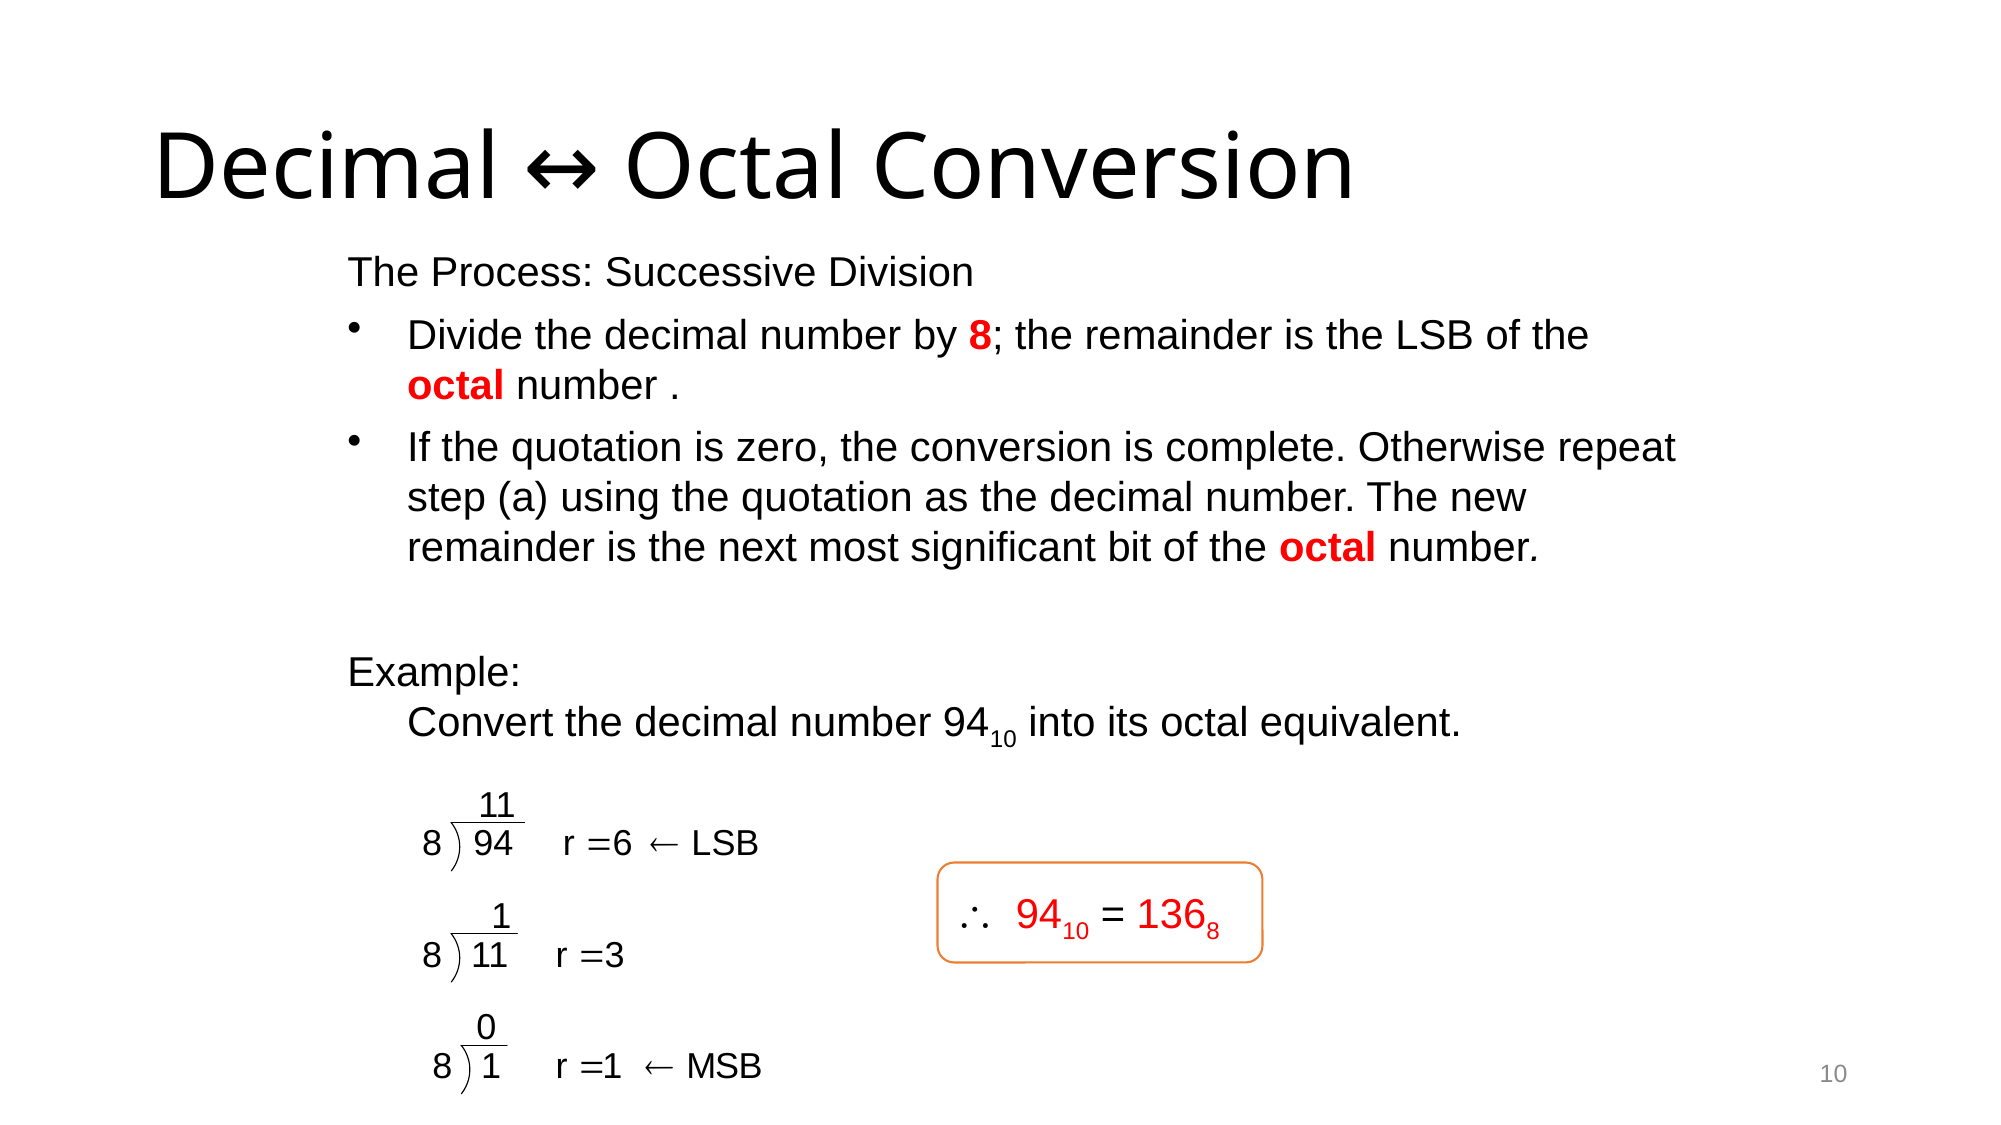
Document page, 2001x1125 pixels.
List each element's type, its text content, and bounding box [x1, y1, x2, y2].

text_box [419, 784, 769, 1100]
title Decimal ↔ Octal Conversion [137, 59, 1863, 278]
text_box The Process: Successive Division Divide the decimal number by 8; the remainder is the LSB of the octal number . If the quotation is zero, the conversion is complete. Otherwise repeat step (a) using the quotation as the decimal number. The new remainder is the next most significant bit of the octal number. Example: Convert the decimal number 9410 into its octal equivalent. [287, 237, 1713, 750]
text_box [937, 862, 1263, 963]
slide_number 10 [1412, 1042, 1863, 1103]
